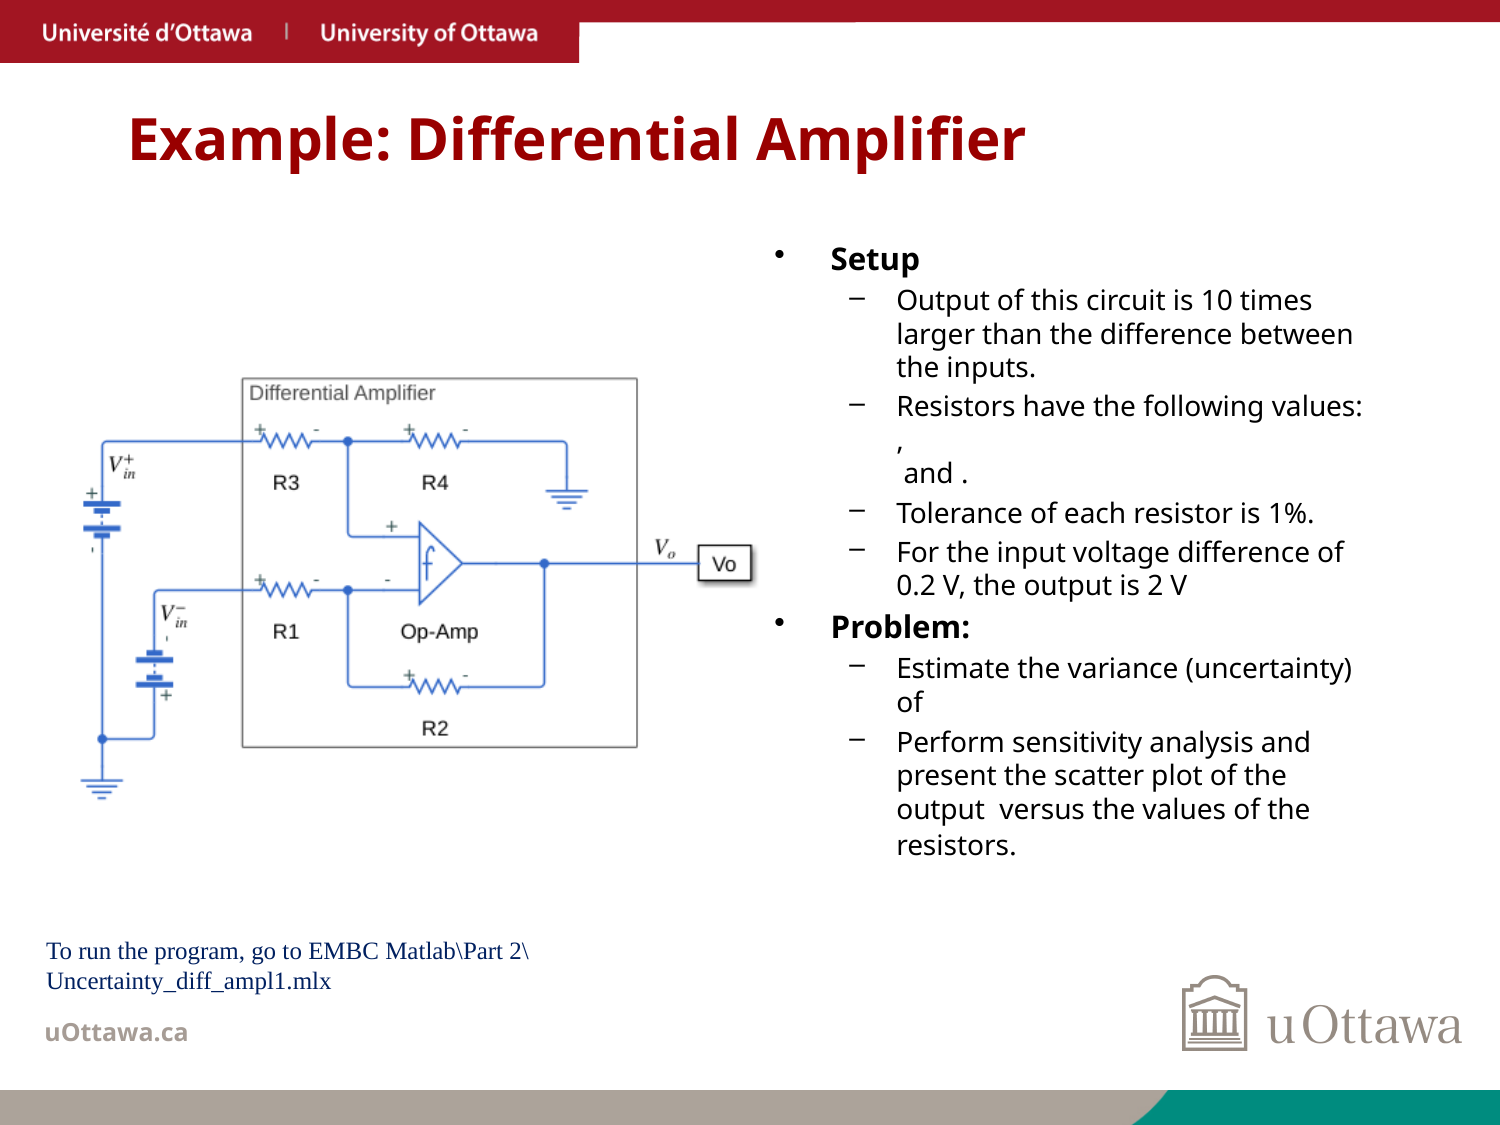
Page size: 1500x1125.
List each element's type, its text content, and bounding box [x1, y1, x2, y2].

picture [0, 0, 1500, 63]
picture [0, 1090, 1500, 1125]
title Example: Differential Amplifier [112, 62, 1188, 213]
text_box To run the program, go to EMBC Matlab\Part 2\ Uncertainty_diff_ampl1.mlx [31, 926, 813, 1002]
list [32, 351, 760, 827]
picture [1182, 975, 1462, 1051]
